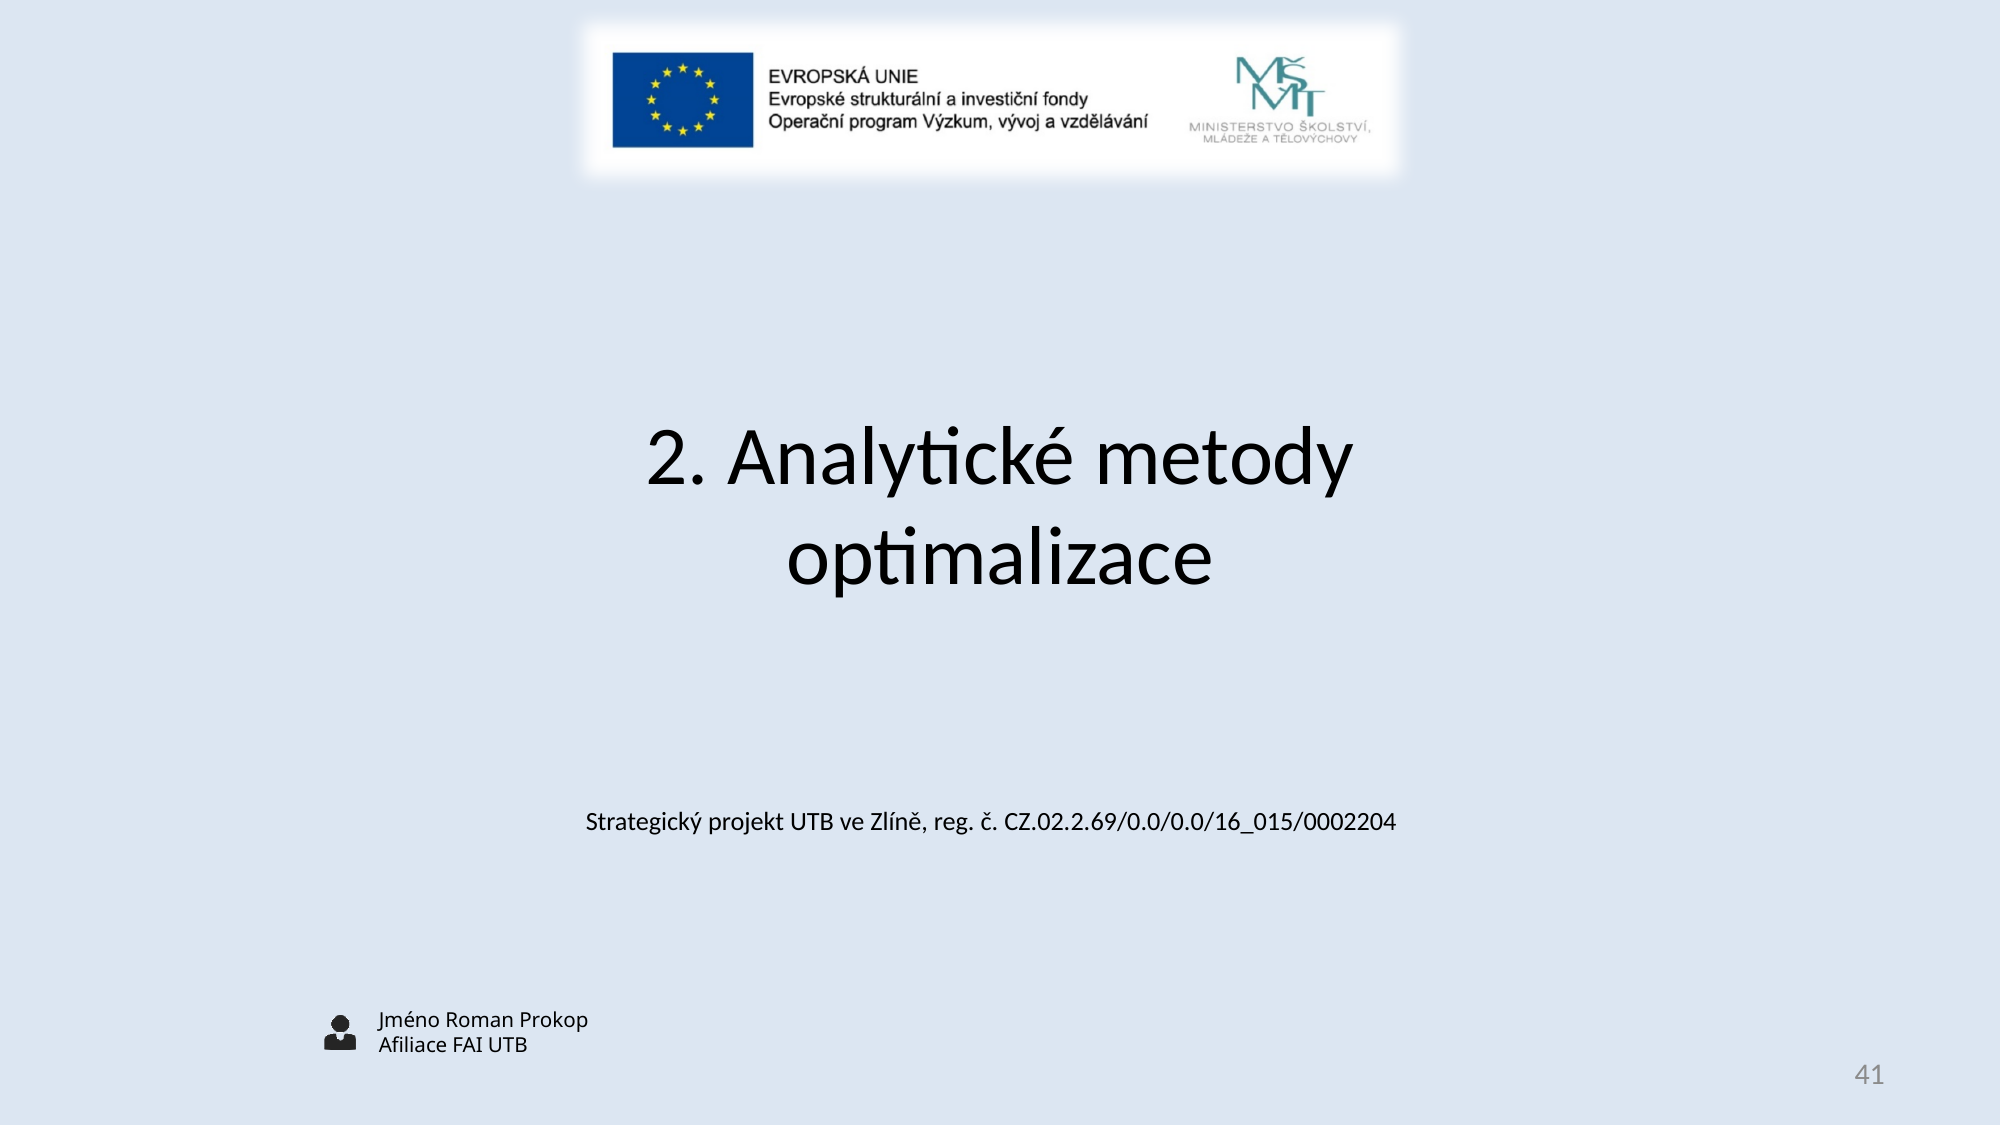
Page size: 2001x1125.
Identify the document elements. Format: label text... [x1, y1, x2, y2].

footer Jméno Roman Prokop Afiliace FAI UTB [363, 994, 707, 1070]
slide_number 41 [1433, 1042, 1900, 1103]
picture [324, 1014, 356, 1050]
text_box Strategický projekt UTB ve Zlíně, reg. č. CZ.02.2.69/0.0/0.0/16_015/0002204 [565, 796, 1417, 843]
picture [565, 4, 1417, 195]
title 2. Analytické metody optimalizace [426, 392, 1574, 610]
